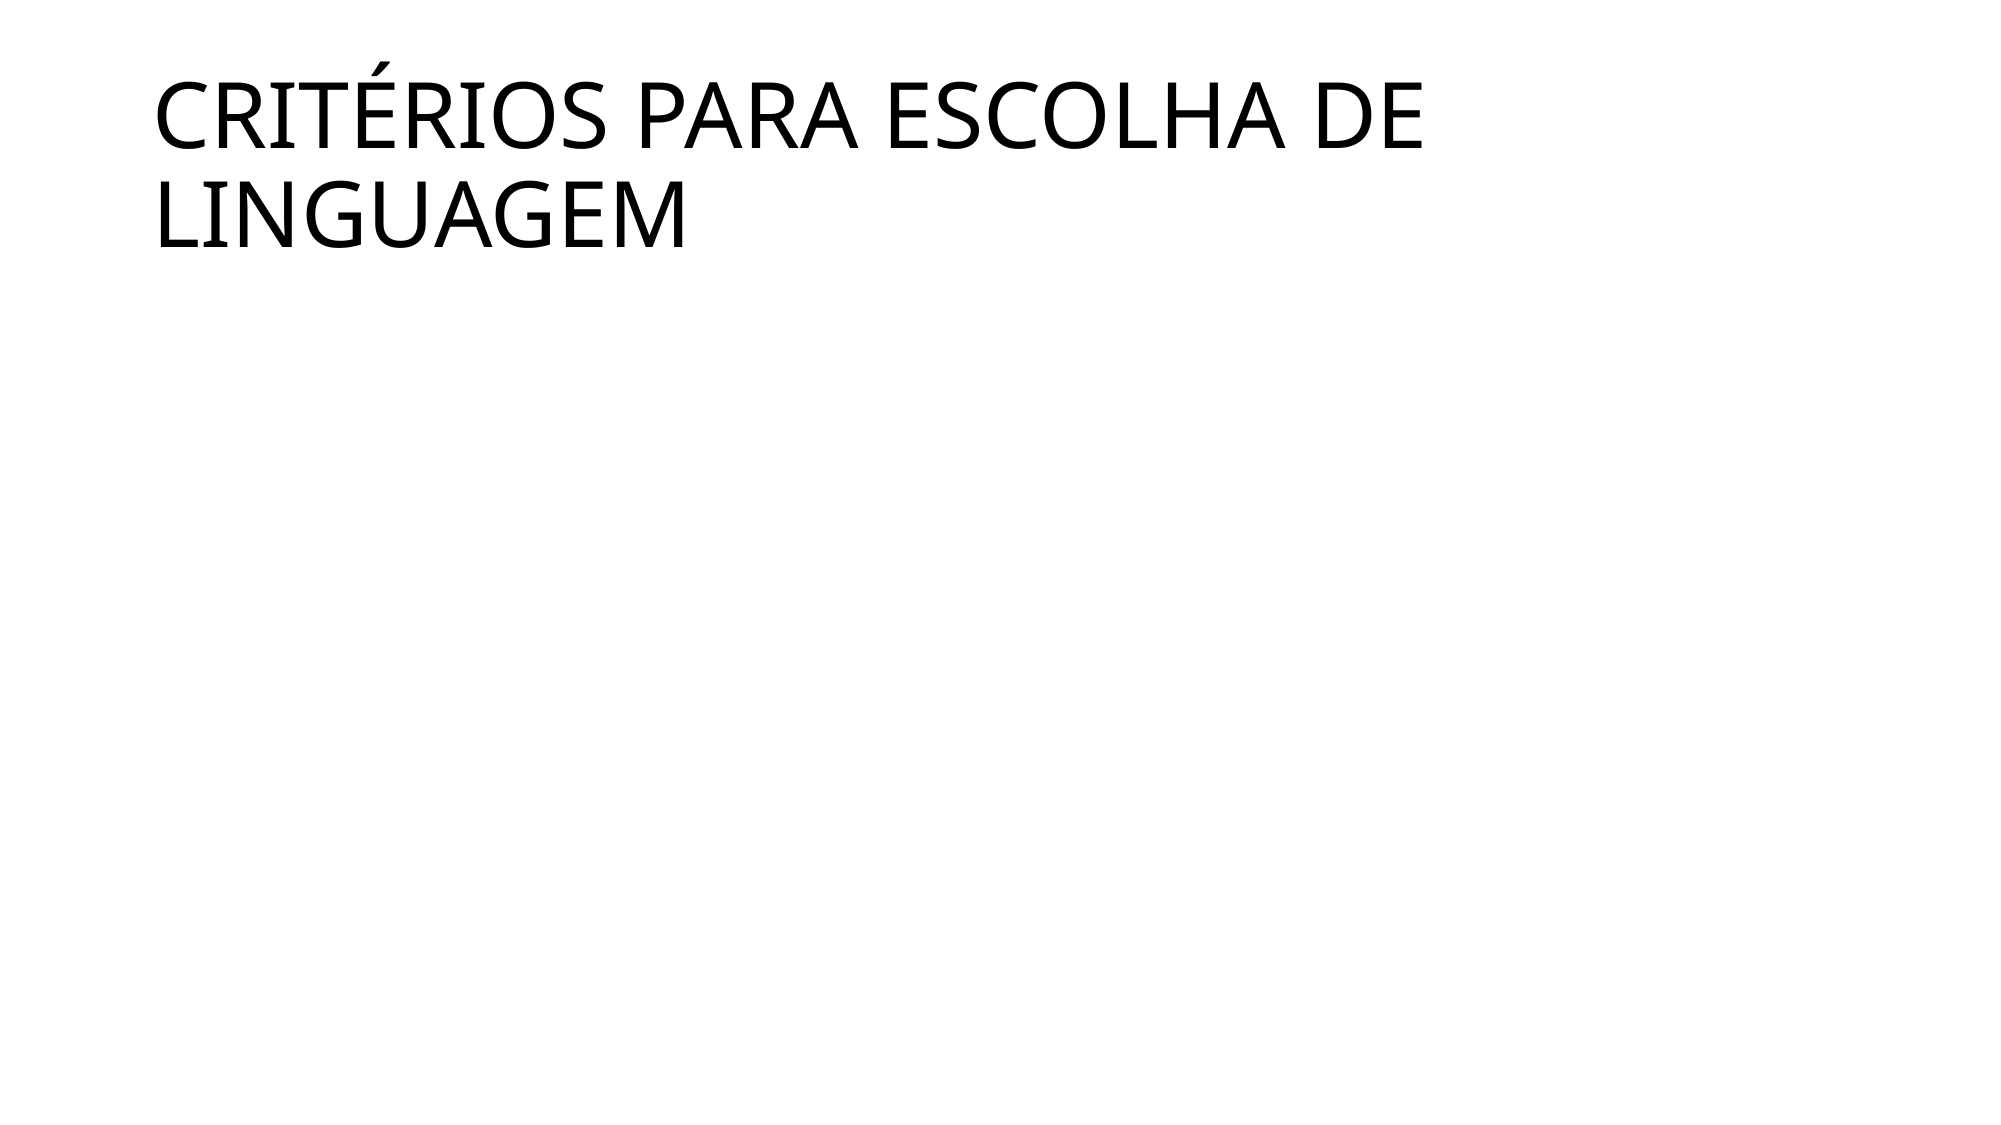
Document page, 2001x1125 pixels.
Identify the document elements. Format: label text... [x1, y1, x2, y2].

title CRITÉRIOS PARA ESCOLHA DE LINGUAGEM [137, 59, 1863, 278]
